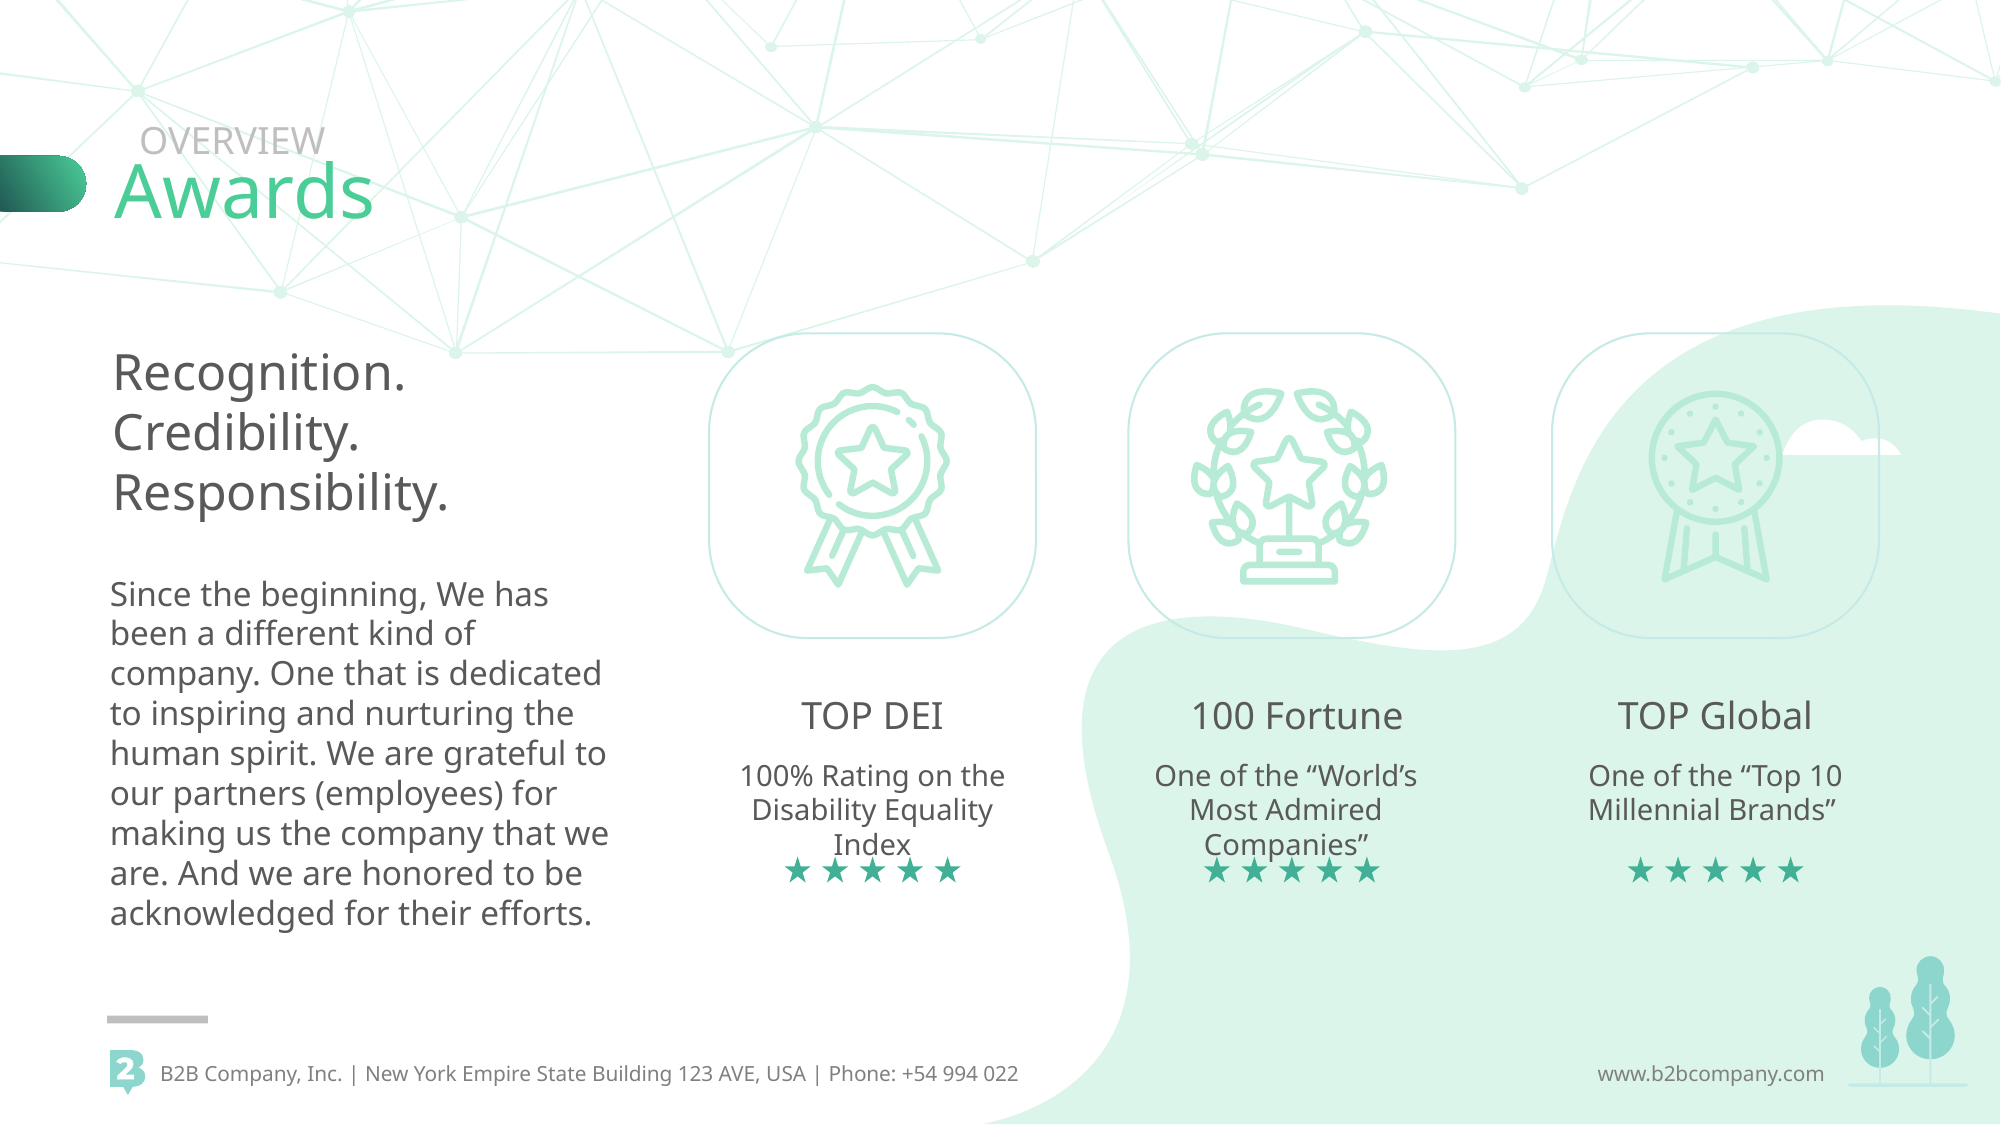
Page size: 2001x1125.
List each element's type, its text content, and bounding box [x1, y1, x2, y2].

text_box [784, 856, 961, 883]
text_box TOP DEI [774, 684, 971, 745]
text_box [1642, 390, 1789, 583]
text_box [1127, 332, 1457, 640]
text_box [708, 332, 1038, 640]
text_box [794, 383, 951, 588]
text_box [1187, 383, 1391, 585]
text_box TOP Global [1542, 684, 1889, 745]
text_box 100% Rating on the Disability Equality Index [707, 749, 1038, 869]
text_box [1203, 856, 1380, 883]
footer B2B Company, Inc. | New York Empire State Building 123 AVE, USA | Phone: +54 994 022 [145, 1042, 1130, 1103]
text_box [1551, 332, 1881, 640]
text_box Since the beginning, We has been a different kind of company. One that is dedicated to inspiring and nurturing the human spirit. We are grateful to our partners (employees) for making us the company that we are. And we are honored to be acknowledged for their efforts. [94, 565, 650, 940]
text_box Recognition. Credibility. Responsibility. [98, 333, 574, 528]
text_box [1627, 856, 1804, 883]
text_box One of the “Top 10 Millennial Brands” [1550, 749, 1881, 835]
text_box One of the “World’s Most Admired Companies” [1110, 749, 1462, 869]
text_box OVERVIEW [124, 87, 341, 170]
title Awards [99, 146, 545, 296]
text_box 100 Fortune [1153, 684, 1442, 745]
